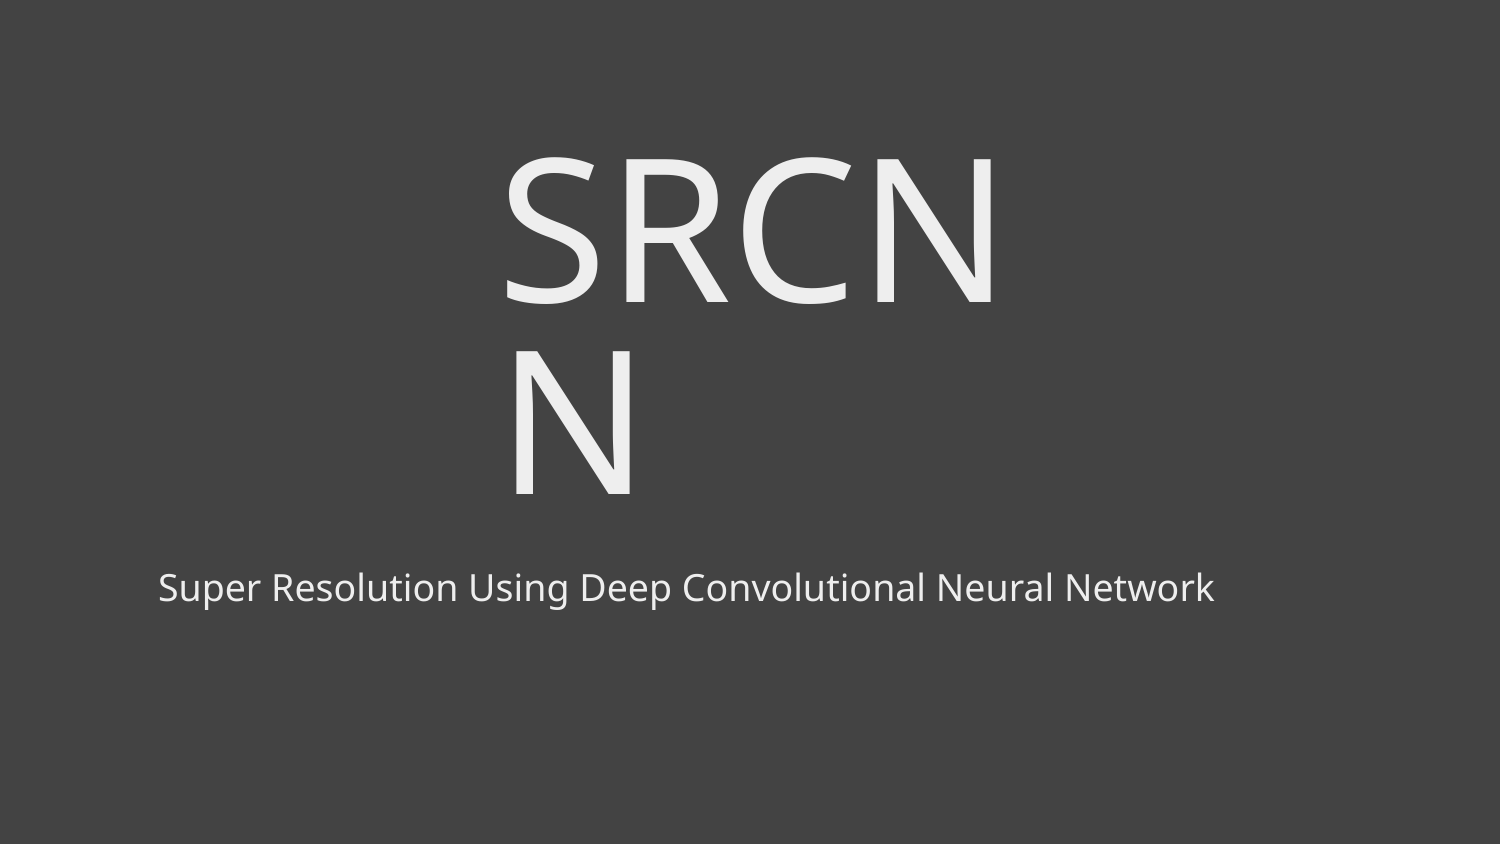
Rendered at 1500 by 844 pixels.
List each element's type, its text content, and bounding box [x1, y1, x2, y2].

title SRCNN [482, 34, 1104, 548]
subtitle Super Resolution Using Deep Convolutional Neural Network [124, 549, 1250, 672]
